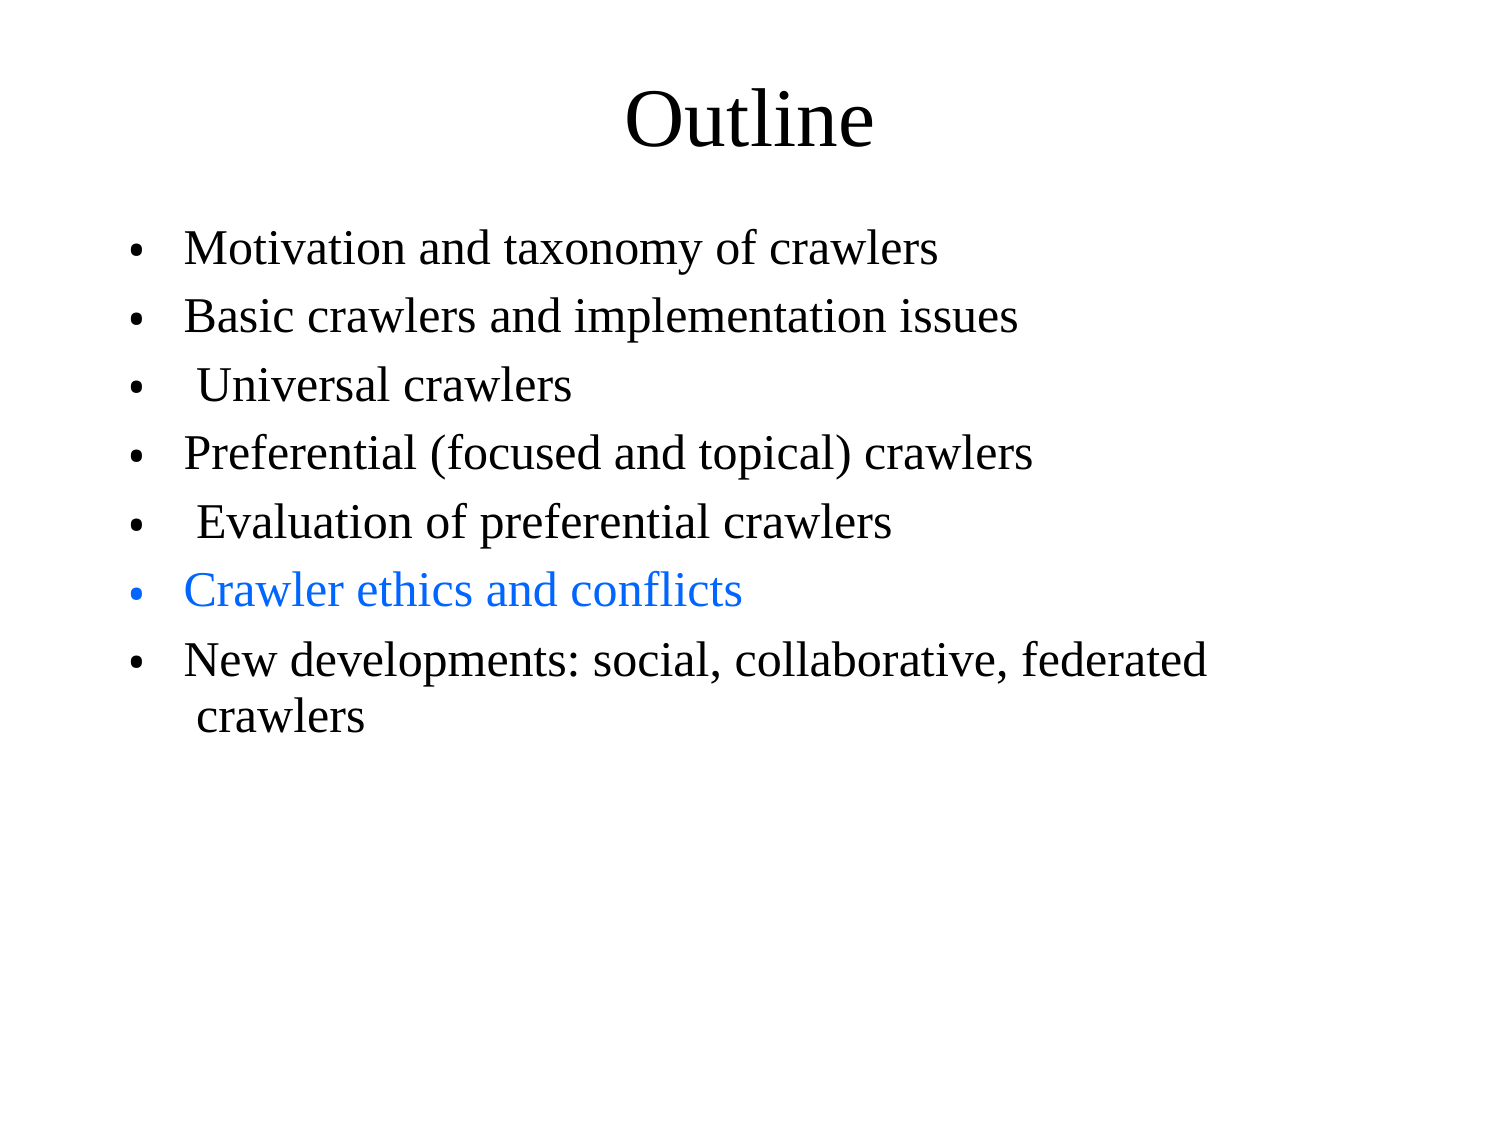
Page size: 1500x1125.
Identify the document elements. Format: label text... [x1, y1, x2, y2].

text_box • • • • • • • [125, 207, 149, 691]
text_box Motivation and taxonomy of crawlers Basic crawlers and implementation issues Universal crawlers Preferential (focused and topical) crawlers Evaluation of preferential crawlers Crawler ethics and conflicts New developments: social, collaborative, federated crawlers [181, 204, 1212, 743]
title Outline [622, 61, 878, 204]
